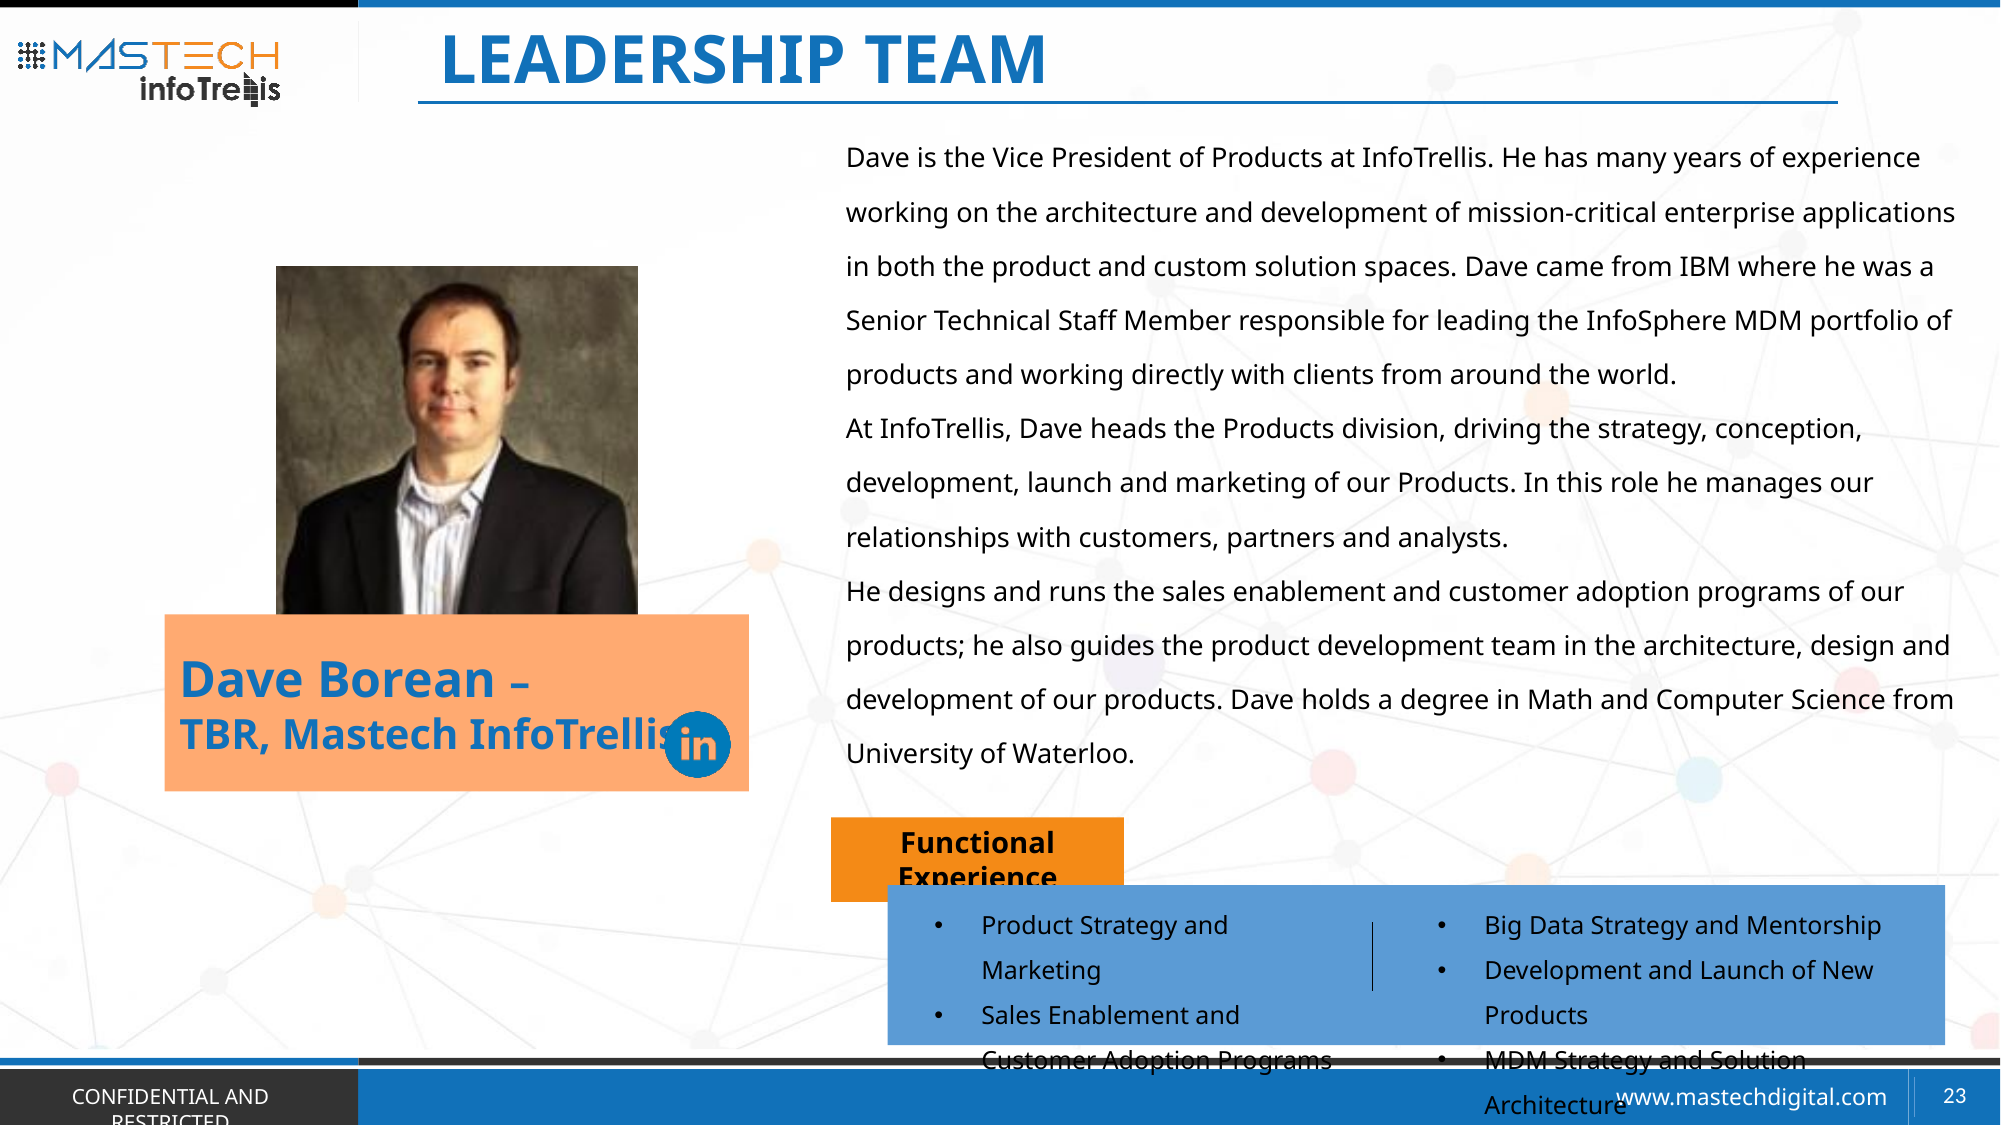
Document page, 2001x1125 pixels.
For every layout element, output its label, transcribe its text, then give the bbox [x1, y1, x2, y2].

list Leadership Team [424, 18, 1404, 93]
picture [0, 8, 2000, 1050]
text_box Dave is the Vice President of Products at InfoTrellis. He has many years of experience working on the architecture and development of mission-critical enterprise applications in both the product and custom solution spaces. Dave came from IBM where he was a Senior Technical Staff Member responsible for leading the InfoSphere MDM portfolio of products and working directly with clients from around the world. At InfoTrellis, Dave heads the Products division, driving the strategy, conception, development, launch and marketing of our Products. In this role he manages our relationships with customers, partners and analysts. He designs and runs the sales enablement and customer adoption programs of our products; he also guides the product development team in the architecture, design and development of our products. Dave holds a degree in Math and Computer Science from University of Waterloo. [831, 111, 1976, 777]
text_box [919, 887, 1946, 1039]
text_box [887, 884, 1946, 1046]
text_box Functional Experience [831, 817, 1124, 902]
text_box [164, 614, 749, 792]
